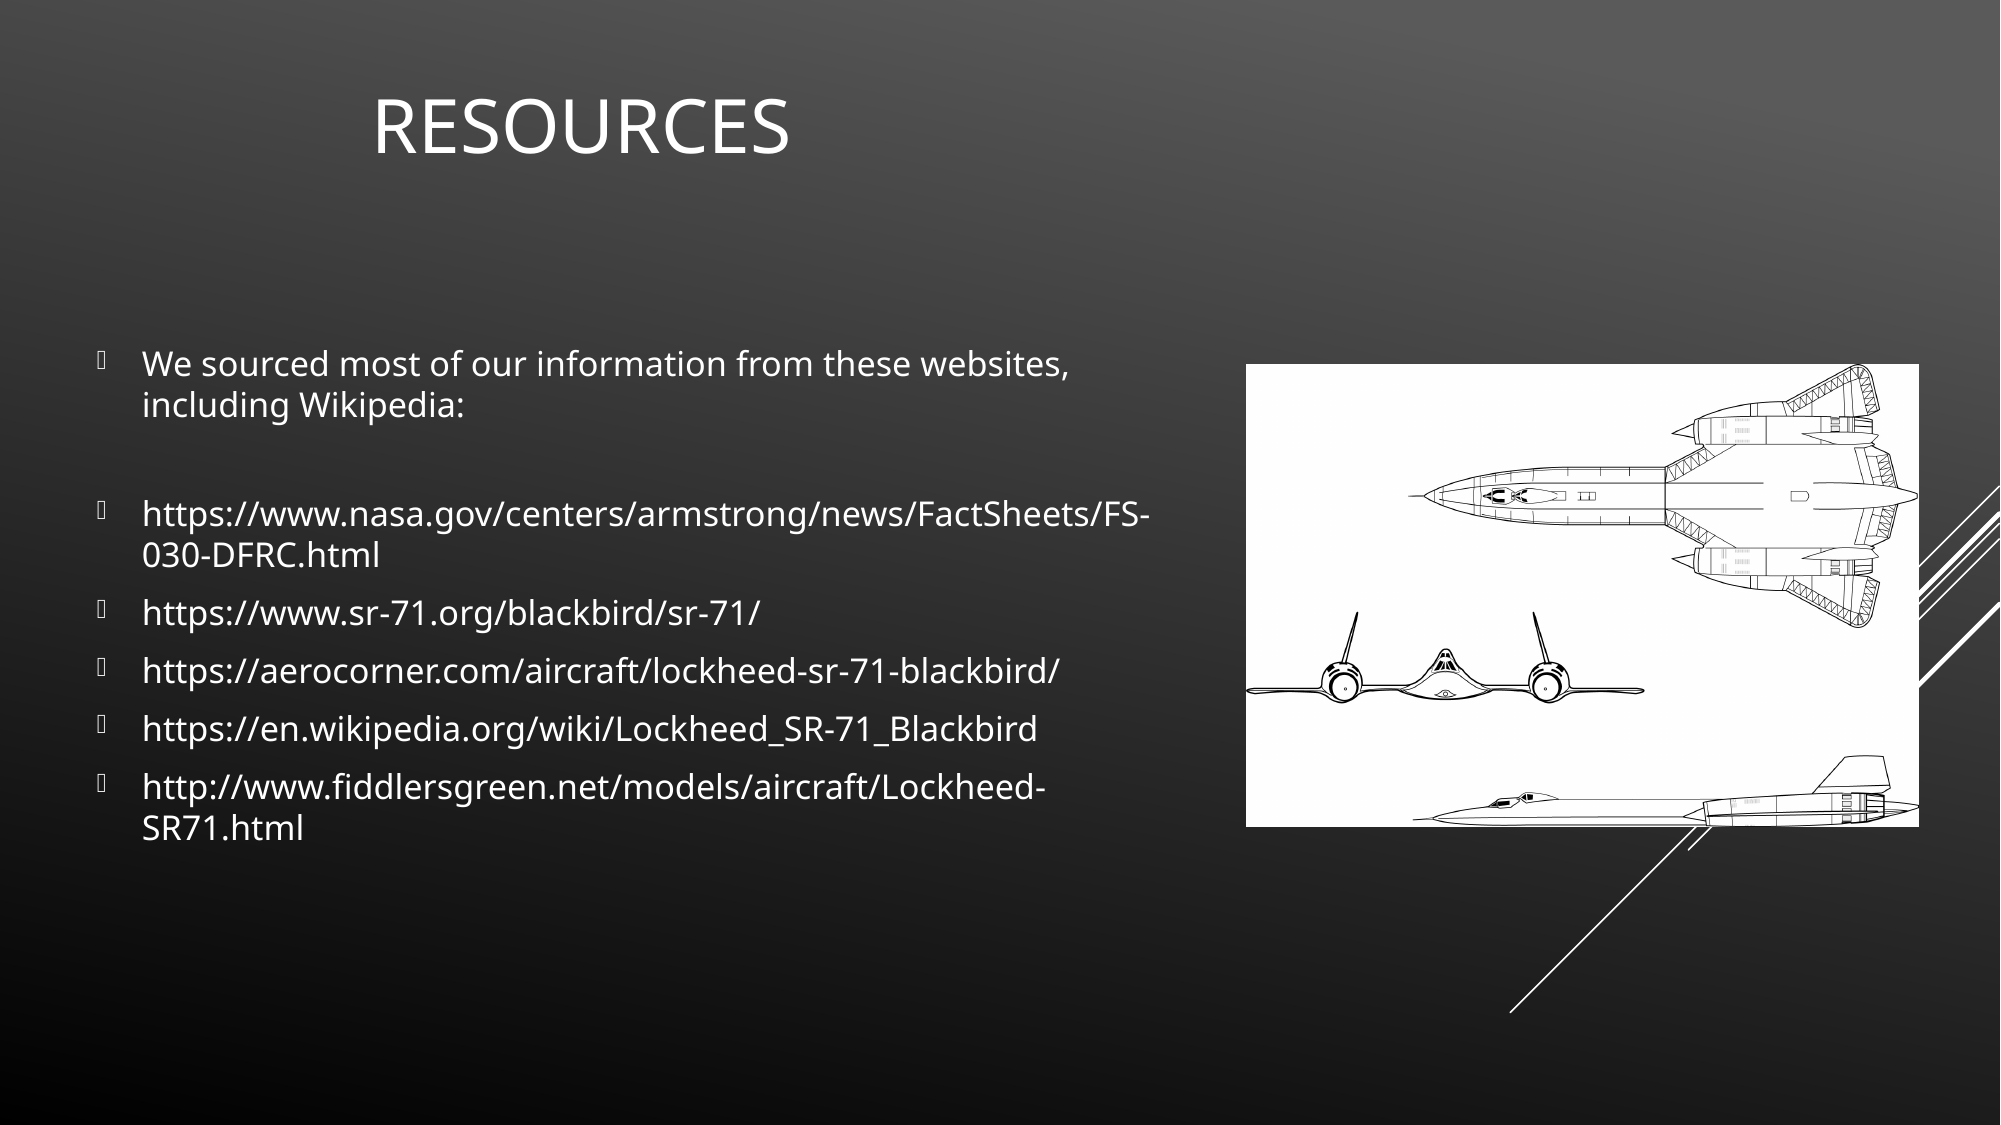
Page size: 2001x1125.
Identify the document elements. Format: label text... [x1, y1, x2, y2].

title Resources [120, 0, 1044, 248]
list We sourced most of our information from these websites, including Wikipedia: https://www.nasa.gov/centers/armstrong/news/FactSheets/FS-030-DFRC.html https://www.sr-71.org/blackbird/sr-71/ https://aerocorner.com/aircraft/lockheed-sr-71-blackbird/ https://en.wikipedia.org/wiki/Lockheed_SR-71_Blackbird http://www.fiddlersgreen.net/models/aircraft/Lockheed-SR71.html [81, 334, 1169, 857]
picture [1246, 364, 1919, 827]
